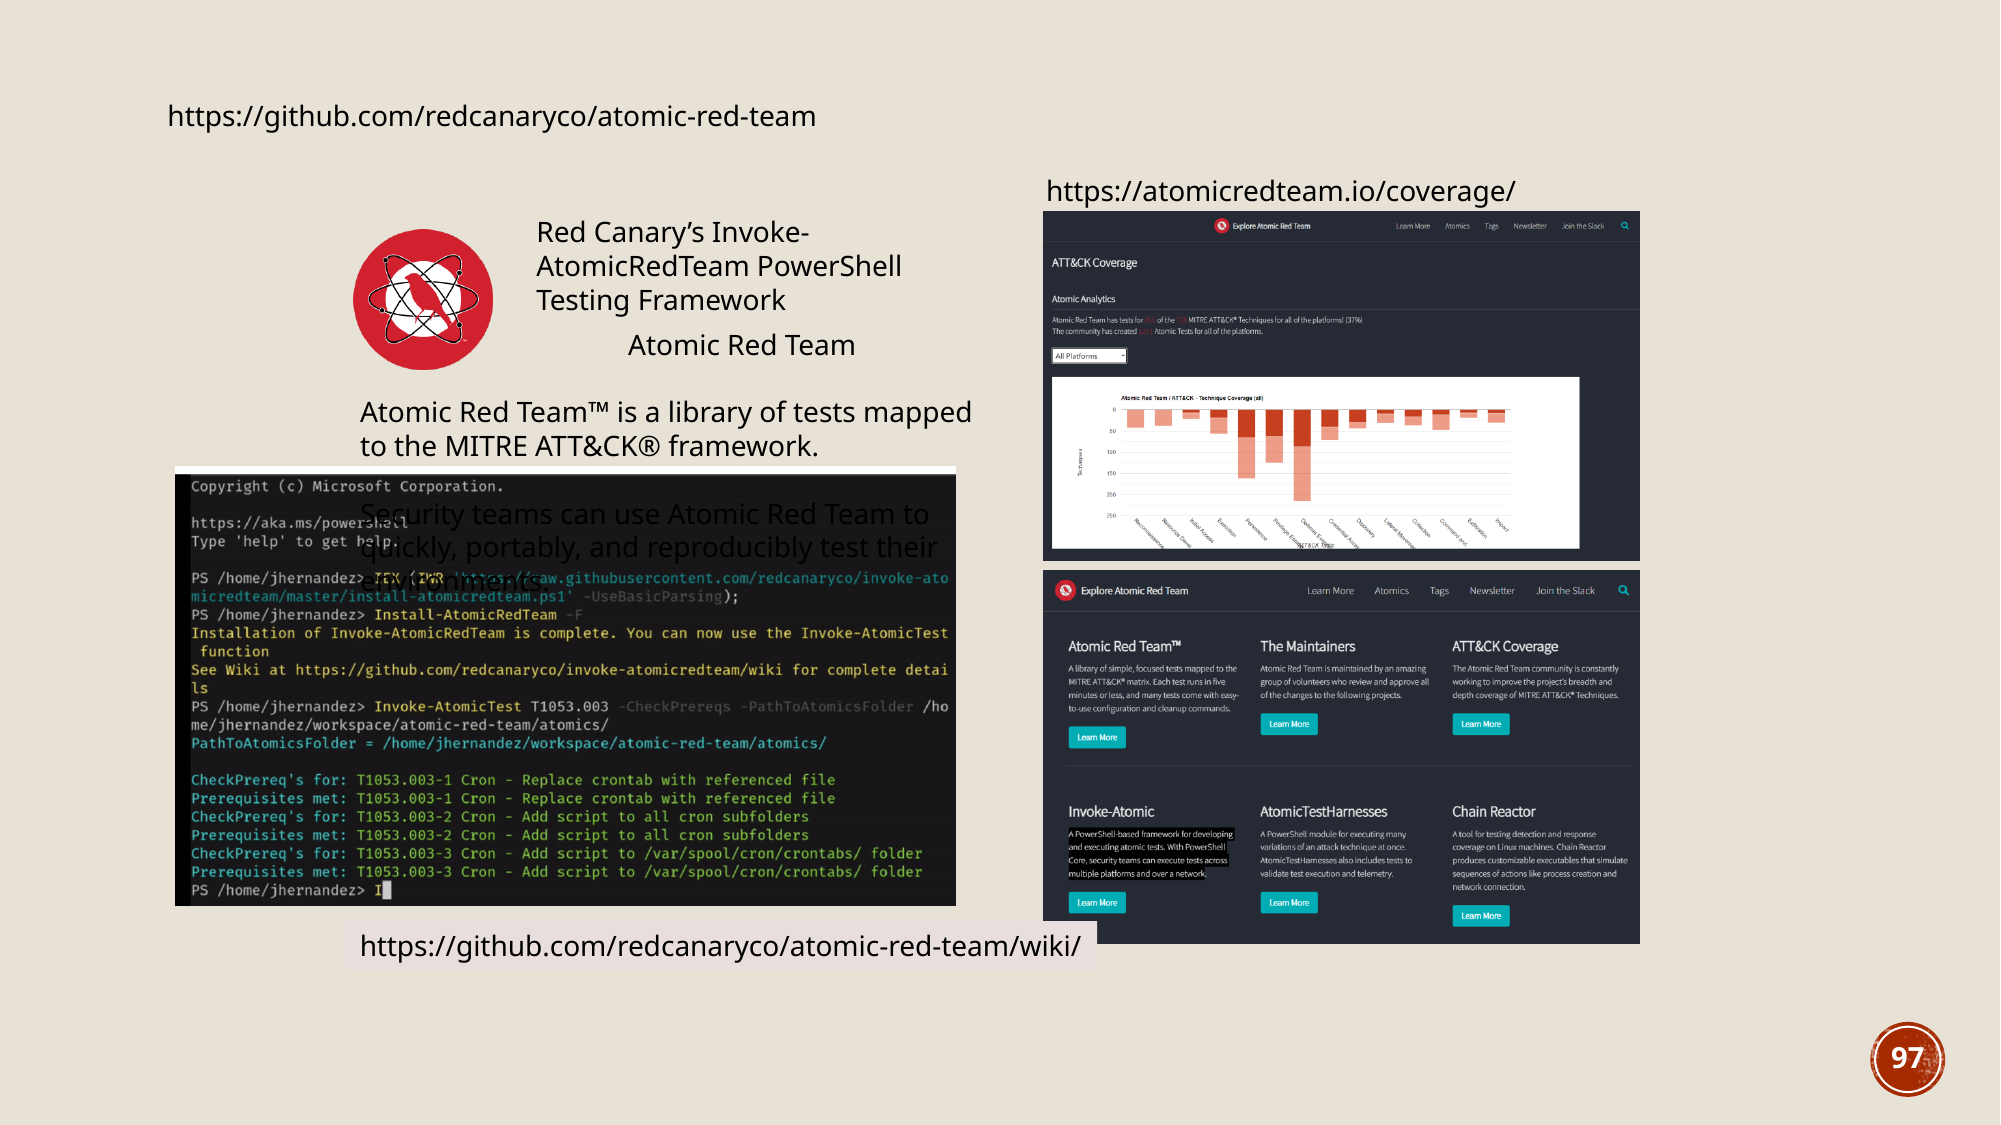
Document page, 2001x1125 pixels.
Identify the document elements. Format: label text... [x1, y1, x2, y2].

picture [353, 229, 493, 367]
text_box https://atomicredteam.io/coverage/ [1031, 166, 1532, 215]
text_box https://github.com/redcanaryco/atomic-red-team/wiki/ [345, 921, 1098, 970]
picture [1043, 570, 1640, 944]
text_box https://github.com/redcanaryco/atomic-red-team [152, 90, 833, 139]
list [1045, 213, 1637, 558]
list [178, 469, 955, 903]
text_box Red Canary’s Invoke-AtomicRedTeam PowerShell Testing Framework [521, 207, 968, 324]
text_box Atomic Red Team Atomic Red Team™ is a library of tests mapped to the MITRE ATT&CK® framework. Security teams can use Atomic Red Team to quickly, portably, and reproducibly test their environments. [345, 320, 1015, 605]
slide_number 97 [1855, 1028, 1961, 1089]
